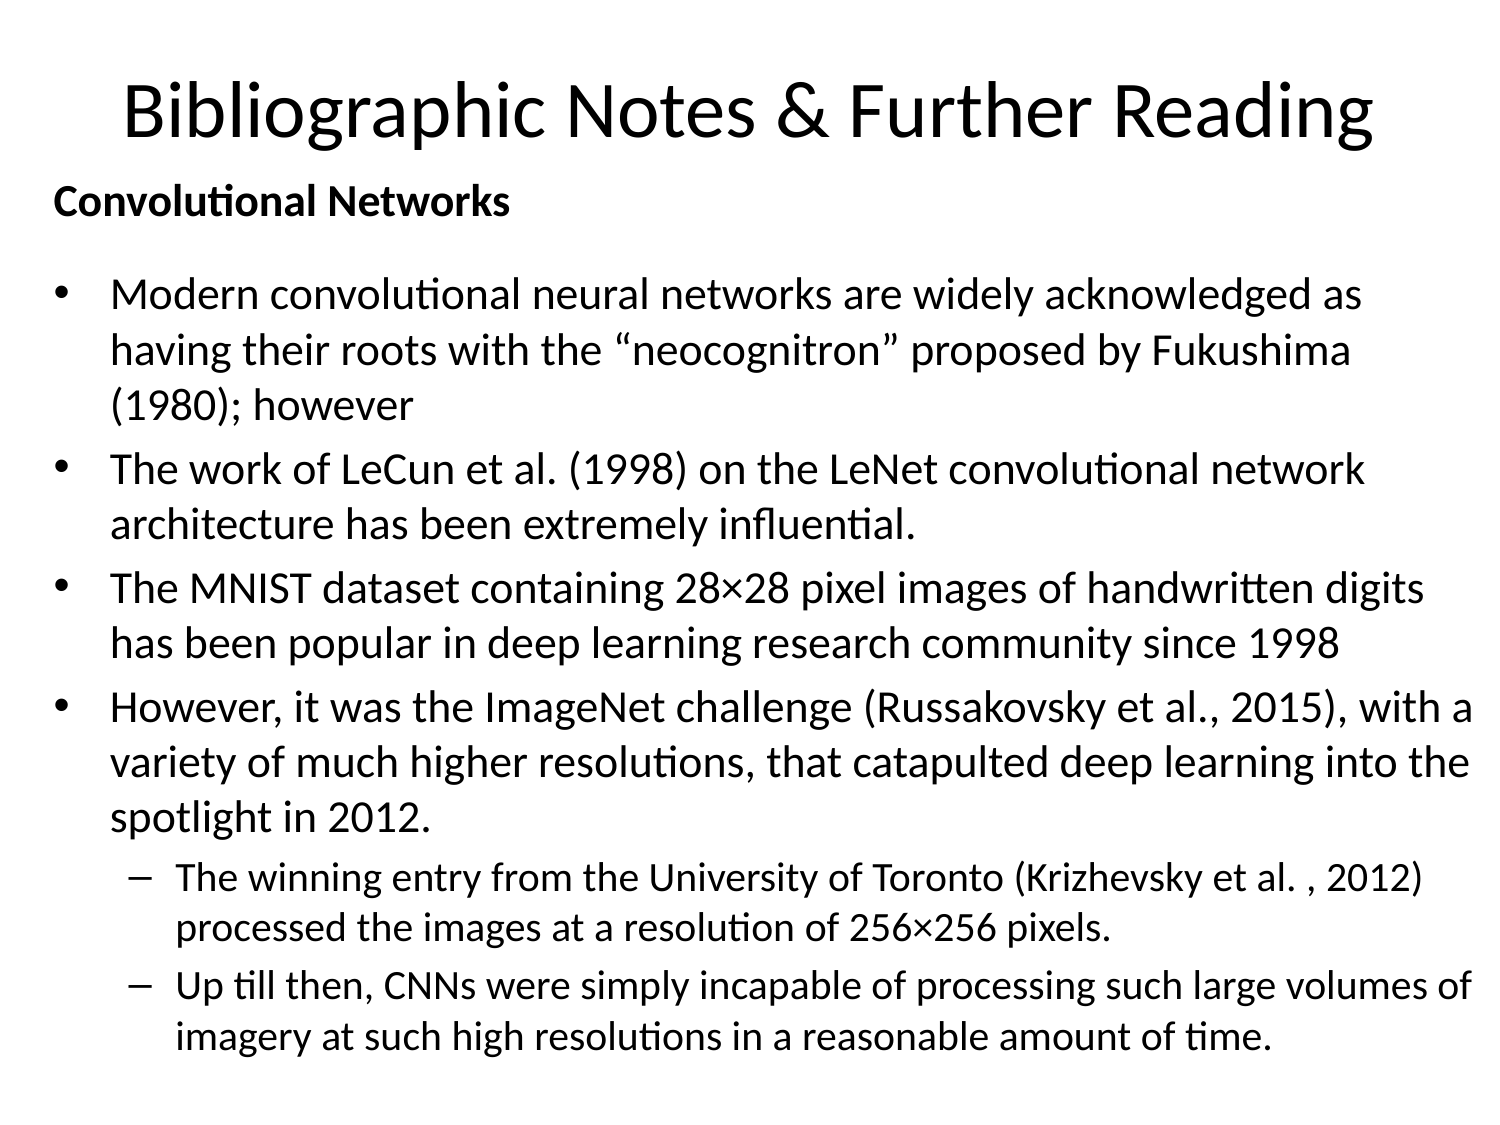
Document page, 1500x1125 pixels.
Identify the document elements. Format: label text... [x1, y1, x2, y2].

list Convolutional Networks Modern convolutional neural networks are widely acknowledged as having their roots with the “neocognitron” proposed by Fukushima (1980); however The work of LeCun et al. (1998) on the LeNet convolutional network architecture has been extremely influential. The MNIST dataset containing 28×28 pixel images of handwritten digits has been popular in deep learning research community since 1998 However, it was the ImageNet challenge (Russakovsky et al., 2015), with a variety of much higher resolutions, that catapulted deep learning into the spotlight in 2012. The winning entry from the University of Toronto (Krizhevsky et al. , 2012) processed the images at a resolution of 256×256 pixels. Up till then, CNNs were simply incapable of processing such large volumes of imagery at such high resolutions in a reasonable amount of time. [38, 163, 1500, 1125]
title Bibliographic Notes & Further Reading [75, 11, 1425, 163]
